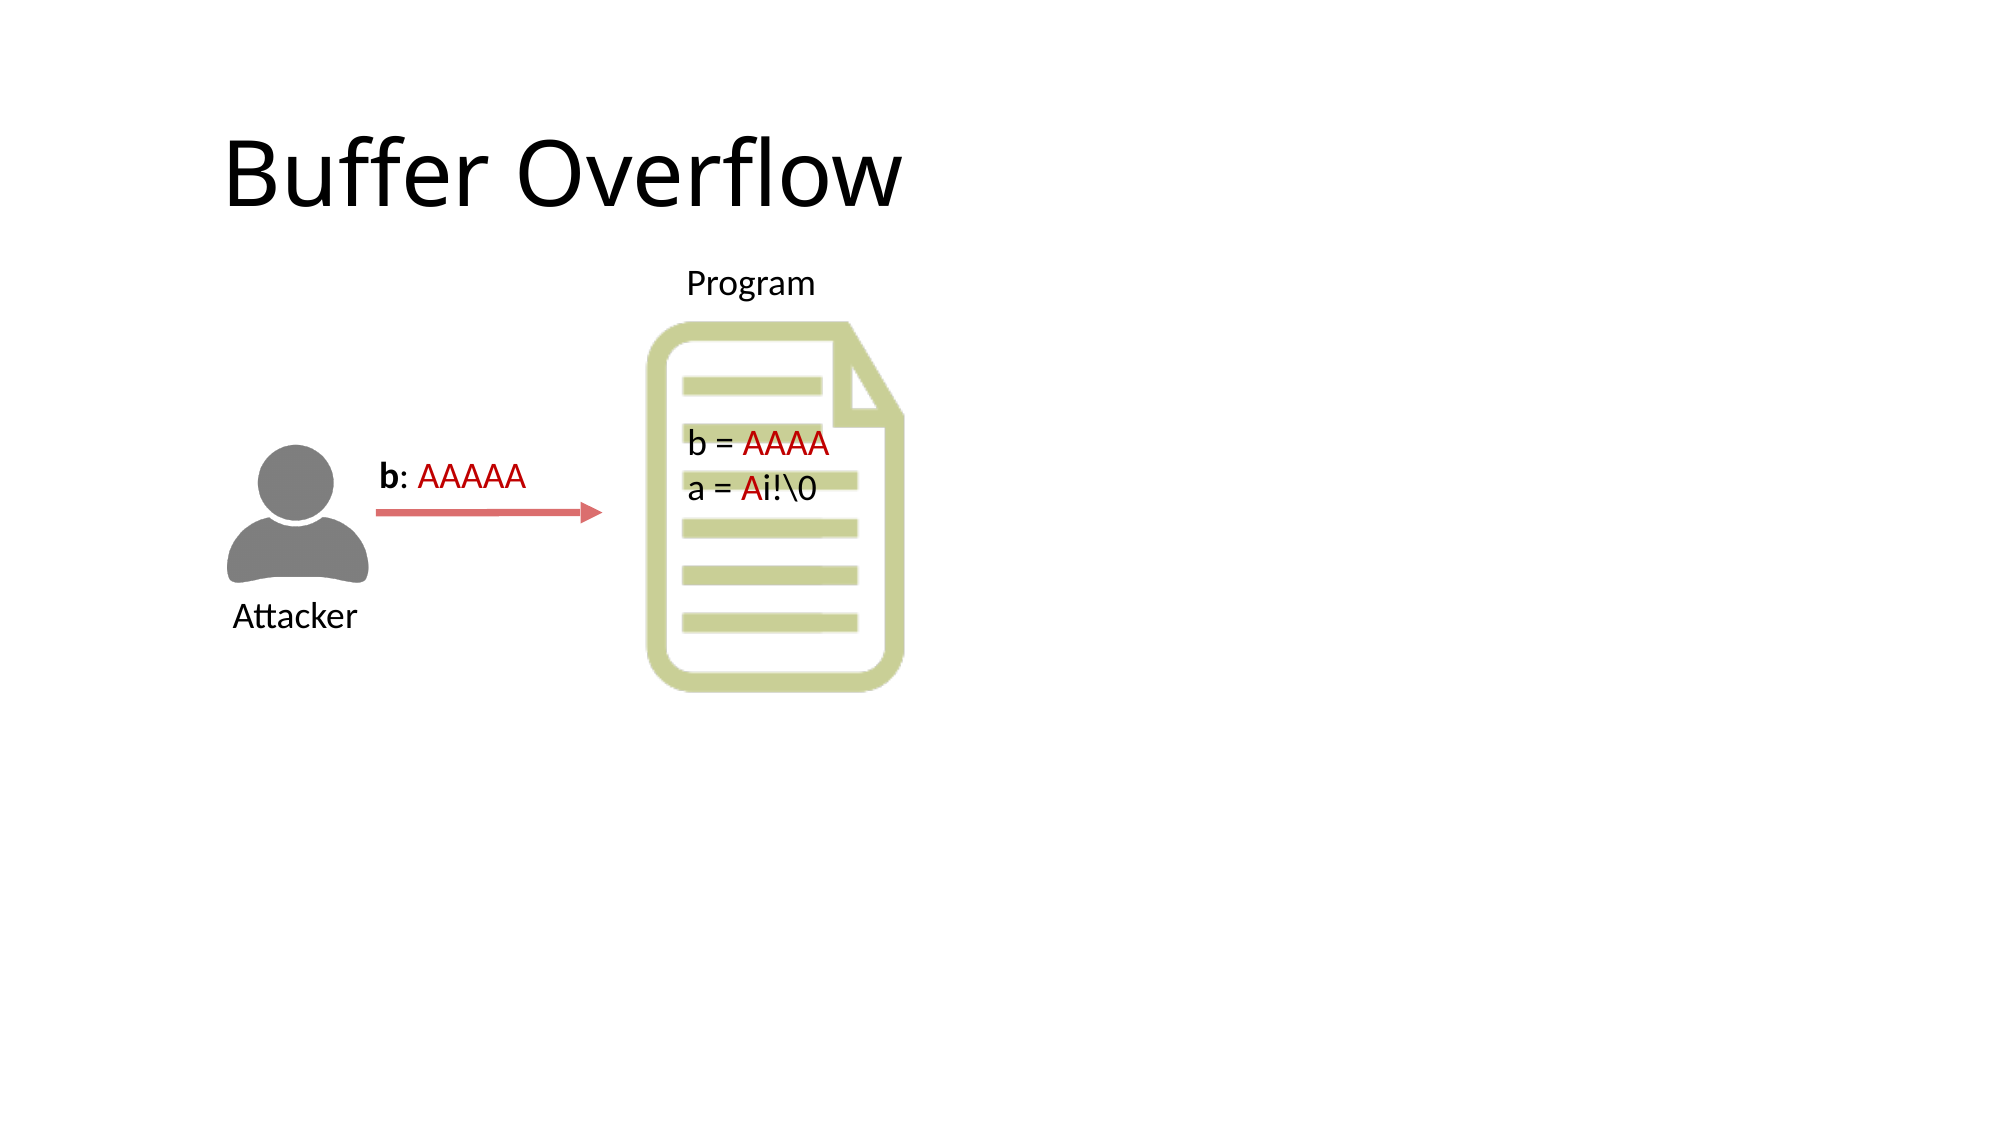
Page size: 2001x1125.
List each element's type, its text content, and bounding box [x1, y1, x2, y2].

text_box b: AAAAA [391, 443, 542, 503]
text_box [217, 434, 391, 689]
picture [602, 310, 935, 715]
title Buffer Overflow [206, 68, 1932, 286]
text_box Program [671, 251, 832, 310]
